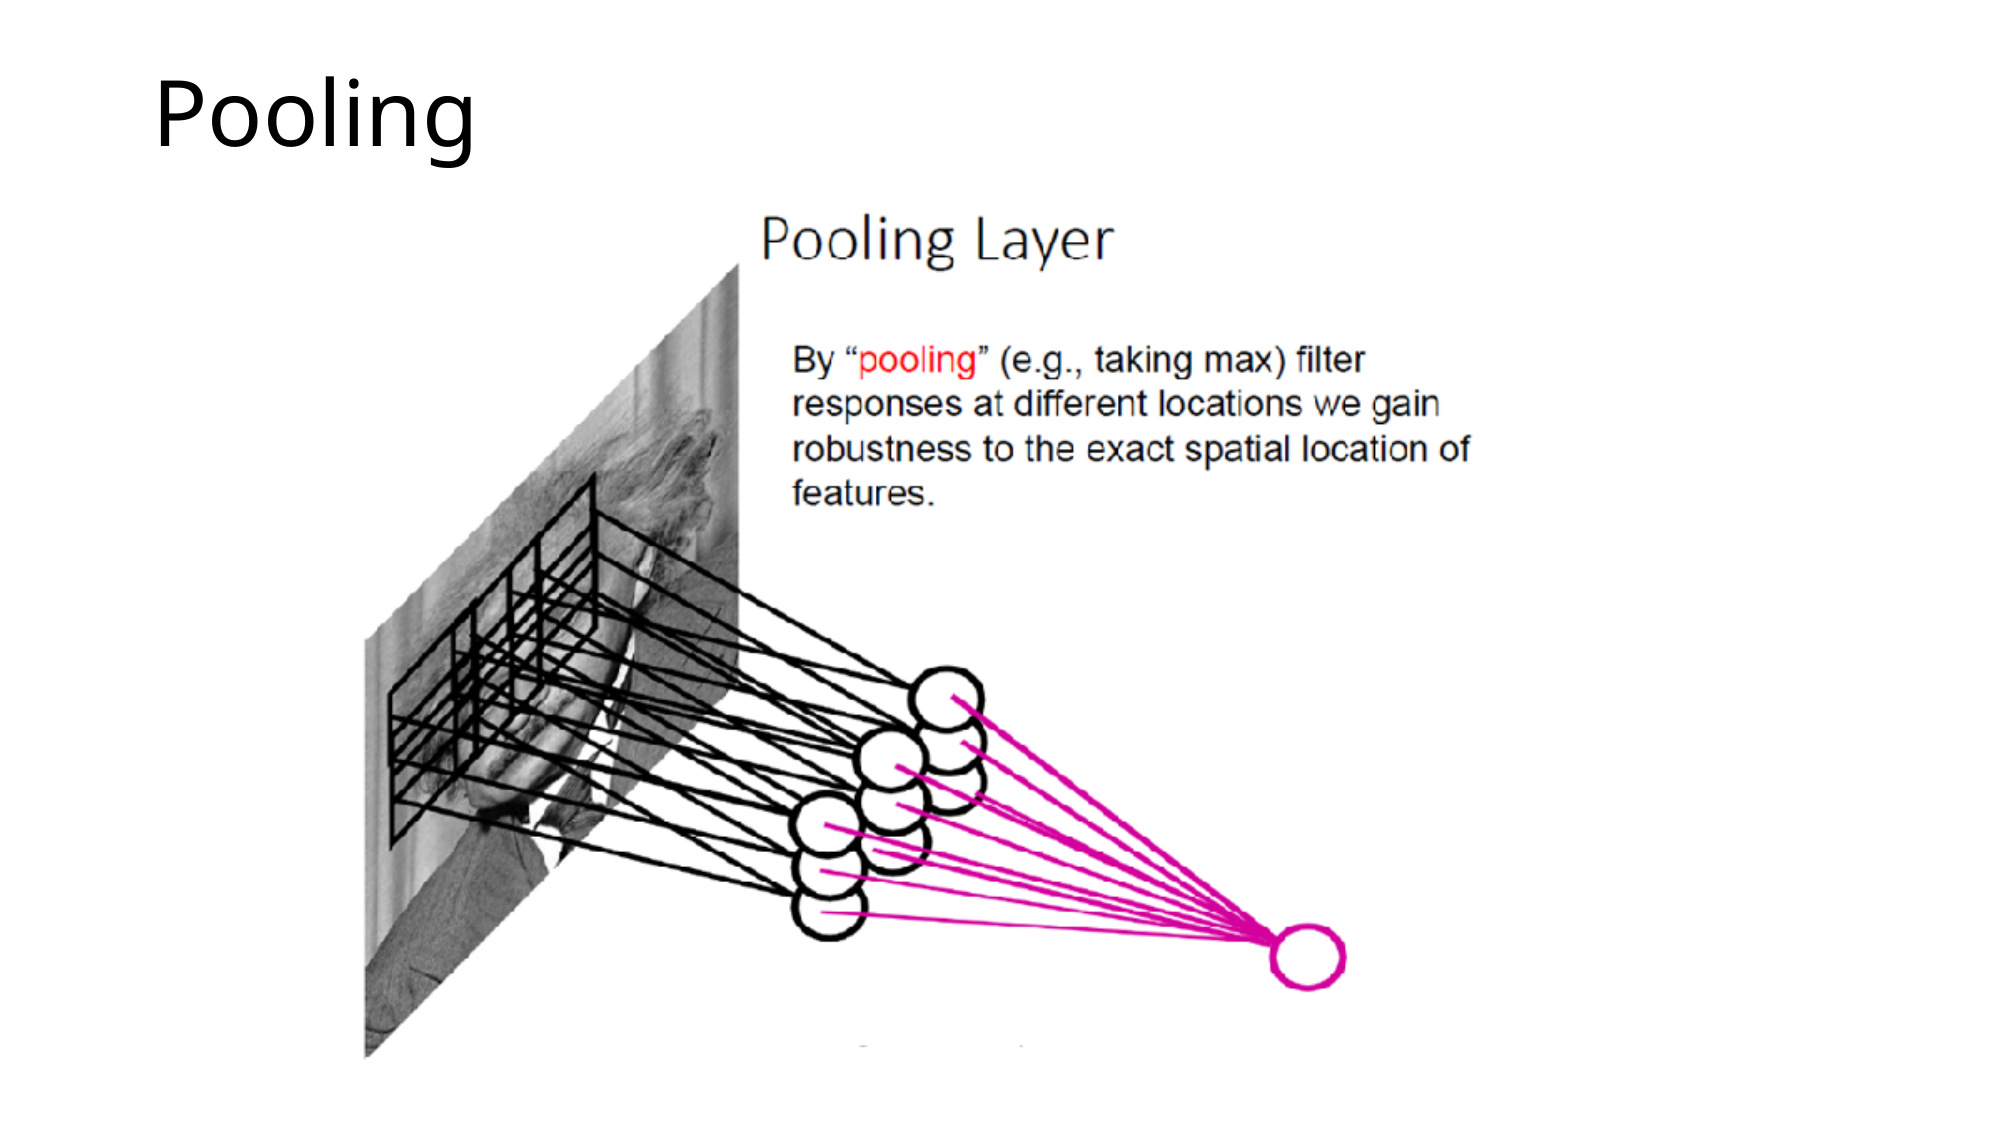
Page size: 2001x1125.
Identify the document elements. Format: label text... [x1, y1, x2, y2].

picture [239, 201, 1621, 1074]
text_box Pooling [137, 59, 1863, 202]
